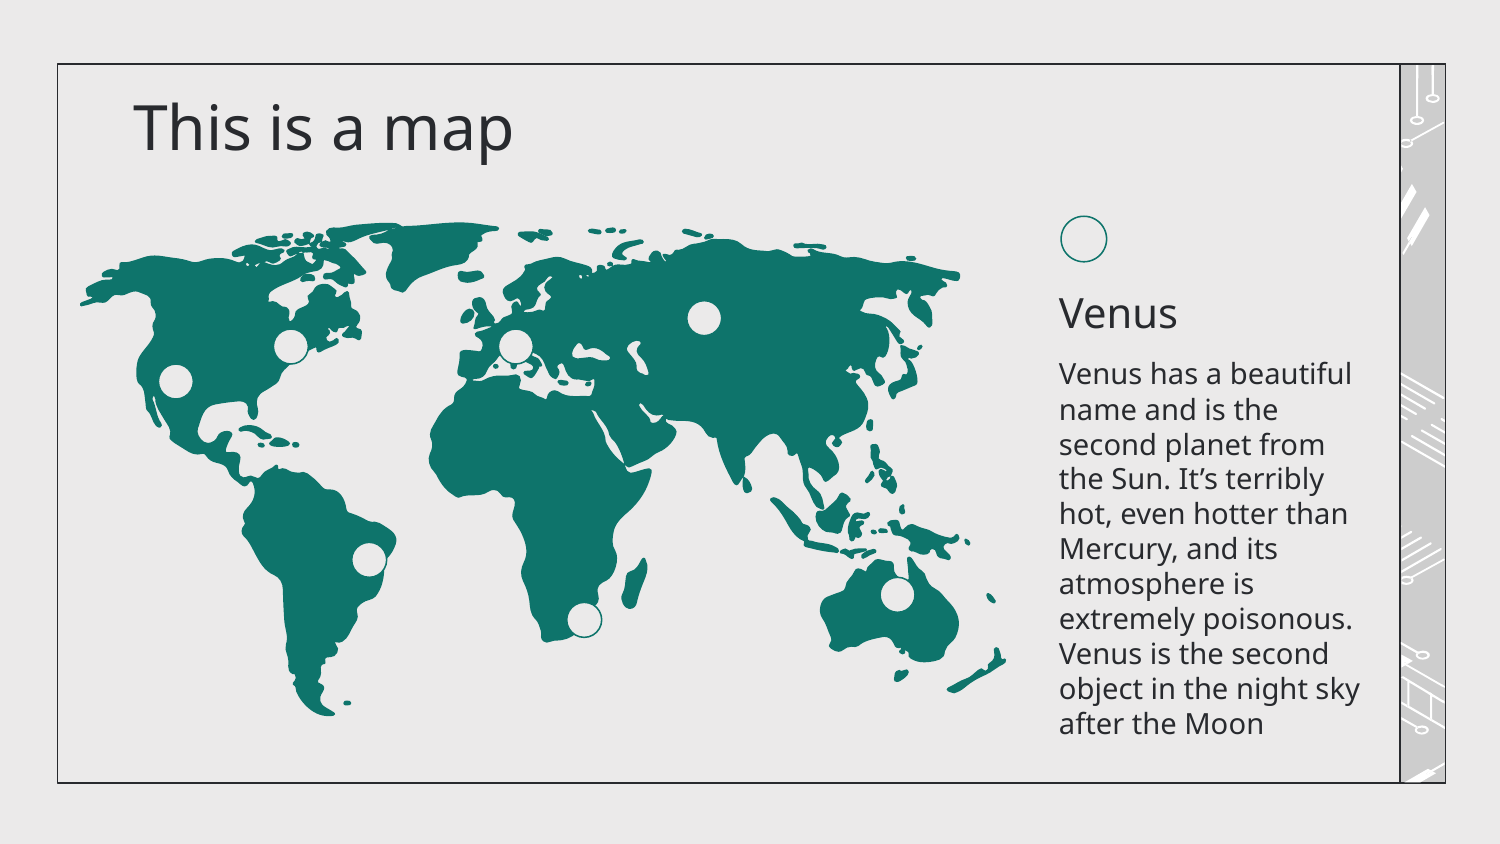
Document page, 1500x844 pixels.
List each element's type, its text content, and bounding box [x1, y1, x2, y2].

title This is a map [118, 72, 1382, 167]
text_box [79, 222, 1007, 717]
text_box [1061, 216, 1107, 262]
text_box Venus has a beautiful name and is the second planet from the Sun. It’s terribly hot, even hotter than Mercury, and its atmosphere is extremely poisonous. Venus is the second object in the night sky after the Moon [1044, 340, 1382, 717]
text_box Venus [1044, 288, 1382, 340]
